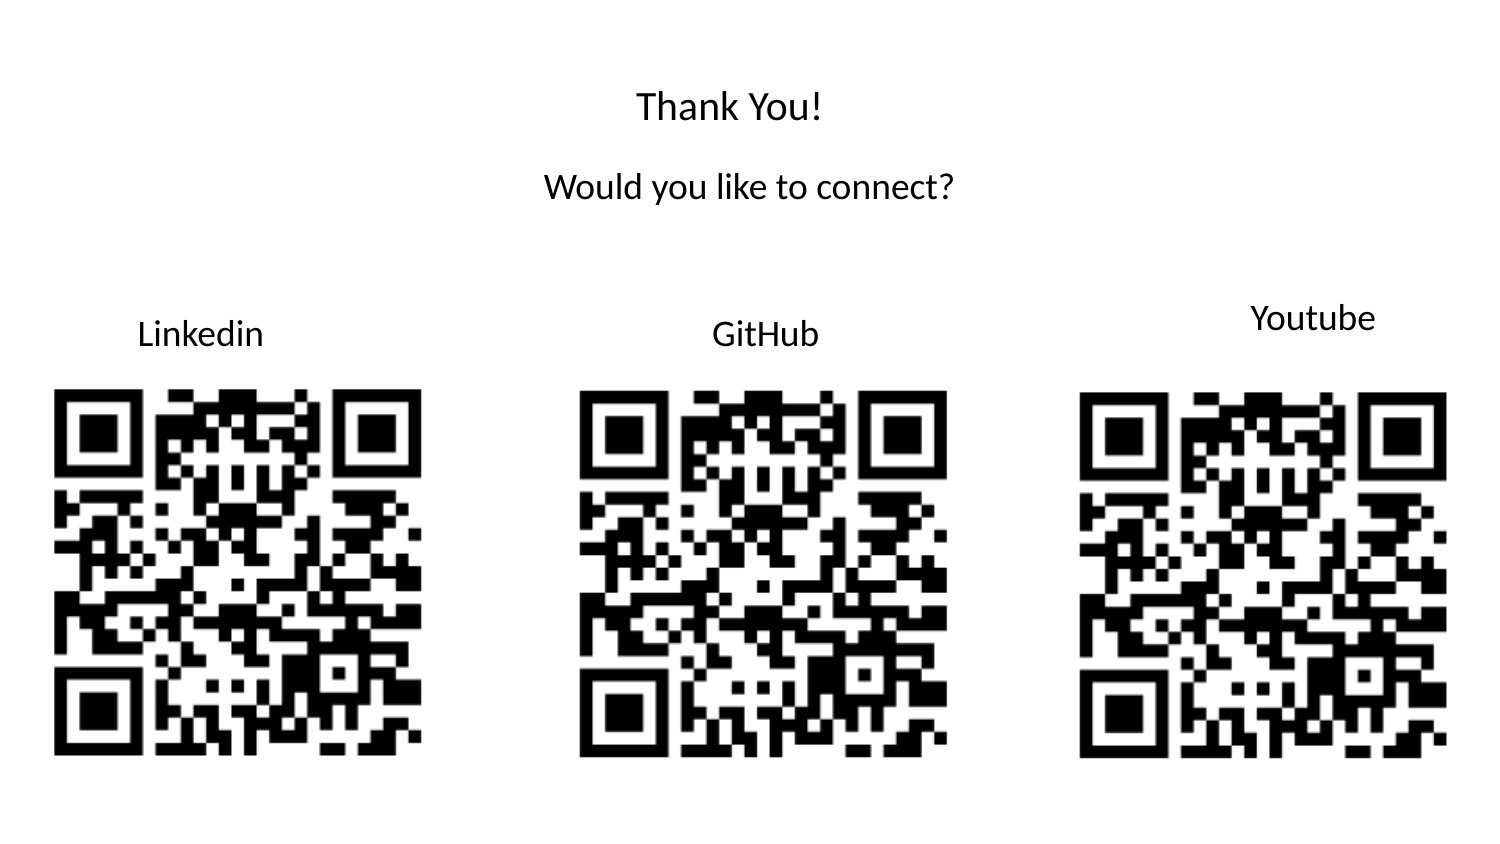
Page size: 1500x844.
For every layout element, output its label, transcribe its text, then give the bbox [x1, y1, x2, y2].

text_box Linkedin [123, 301, 280, 362]
picture [1066, 377, 1464, 774]
picture [42, 377, 434, 773]
picture [566, 376, 966, 770]
text_box Would you like to connect? [528, 154, 971, 215]
text_box GitHub [697, 301, 835, 362]
text_box Thank You! [621, 70, 860, 136]
text_box Youtube [1235, 285, 1392, 346]
